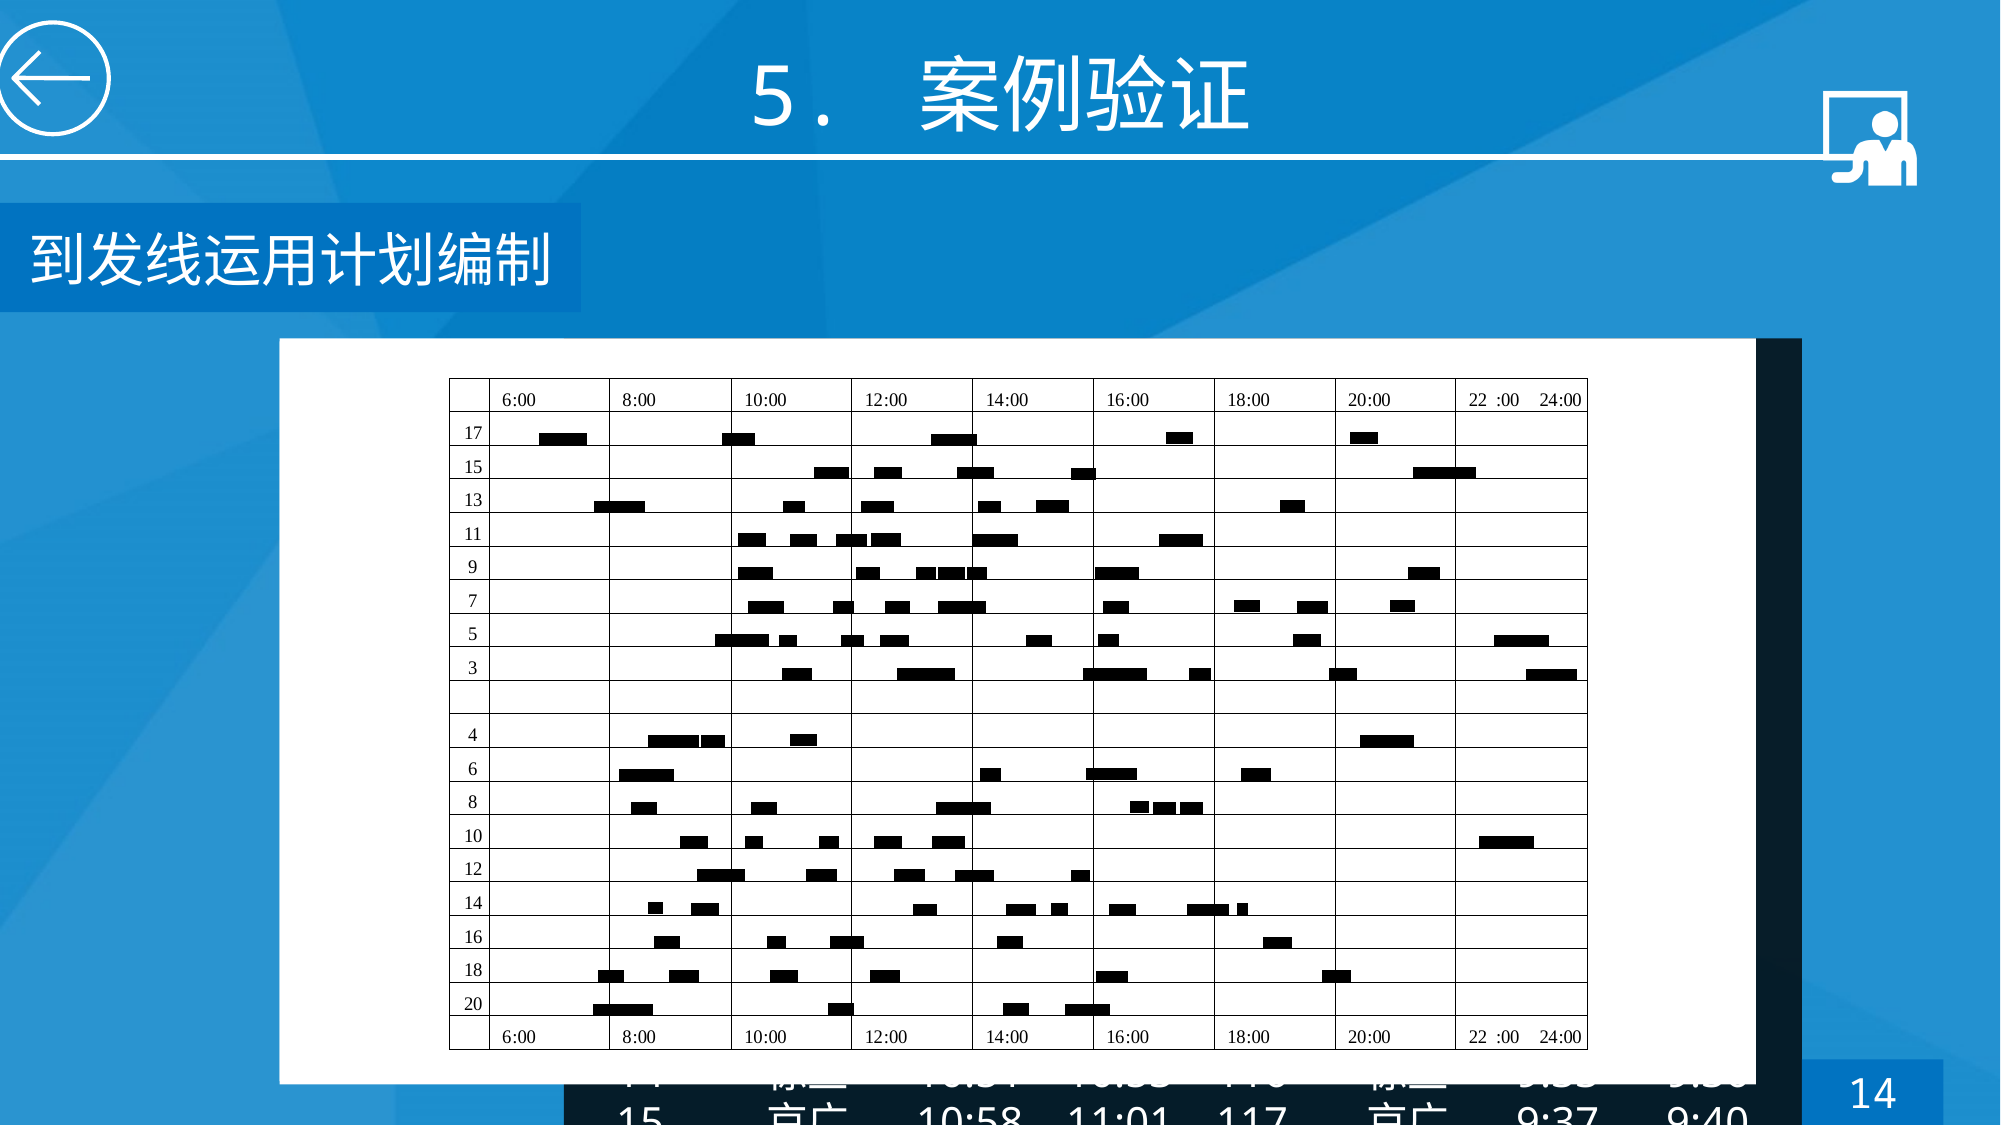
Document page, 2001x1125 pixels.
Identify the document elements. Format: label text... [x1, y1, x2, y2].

text_box 序号 场别 到时 开时 序号 场别 到时 开时 1 京广 始发 7:32 103 京广 8:04 8:06 2 徐兰 始发 8:05 104 徐兰 8:13 8:17 3 京广 始发 8:30 105 京广 8:28 8:33 4 徐兰 始发 8:52 106 京广 始发 8:36 5 京广 10:13 10:22 107 徐兰 8:39 8:42 6 徐兰 10:16 10:19 108 京广 8:40 终到 7 徐兰 10:20 10:26 109 京广 8:45 8:48 8 京广 始发 10:32 110 徐兰 8:52 8:57 9 徐兰 10:22 10:42 111 京广 始发 9:00 10 京广 10:27 10:30 112 京广 9:05 9:08 11 京广 10:33 10:36 113 徐兰 9:13 9:16 12 徐兰 10:42 10:45 114 京广 9:25 9:28 13 京广 10:46 10:49 115 京广 9:29 9:32 14 徐兰 10:51 10:53 116 徐兰 9:33 9:36 15 京广 10:58 11:01 117 京广 9:37 9:40 16 京广 11:04 11:07 118 徐兰 9:40 9:43 17 京广 11:12 11:17 119 徐兰 9:42 终到 18 徐兰 11:17 11:20 120 京广 9:48 9:51 19 京广 11:22 11:25 121 徐兰 9:59 10:02 20 徐兰 始发 11:32 122 京广 始发 10:06 21 徐兰 11:27 11:30 123 徐兰 10:11 10:14 22 徐兰 11:38 11:43 124 徐兰 10:14 10:17 23 徐兰 11:44 11:47 125 徐兰 10:19 10:24 24 京广 11:50 11:54 126 京广 10:22 10:26 25 徐兰 始发 12:14 127 徐兰 10:28 10:31 26 京广 11:54 11:59 128 徐兰 10:31 终到 27 徐兰 12:00 12:28 129 徐兰 始发 10:36 28 京广 12:04 12:09 130 京广 10:40 10:44 29 京广 12:05 12:08 131 京广 10:47 10:50 30 京广 12:19 12:23 132 徐兰 10:52 10:55 31 徐兰 12:25 12:30 133 京广 10:58 11:01 32 京广 12:30 12:33 134 徐兰 11:19 11:24 33 京广 12:36 12:44 135 京广 11:23 11:26 34 京广 12:39 12:42 136 徐兰 11:29 11:32 35 徐兰 12:44 12:47 137 徐兰 11:34 终到 36 京广 12:48 12:51 138 徐兰 始发 10:30 37 京广 12:51 12:54 139 京广 11:34 11:39 38 徐兰 12:56 12:59 140 徐兰 11:36 11:40 39 徐兰 13:07 13:11 141 京广 11:41 11:45 40 徐兰 13:16 13:20 142 徐兰 11:48 11:51 41 京广 13:19 13:22 143 京广 11:55 11:58 42 徐兰 13:25 13:28 144 京广 12:05 12:08 43 京广 13:28 终到 145 徐兰 12:17 12:22 44 京广 始发 13:37 146 徐兰 12:25 12:30 45 京广 13:46 13:50 147 徐兰 12:29 12:31 46 徐兰 13:49 13:54 148 京广 12:36 12:44 47 徐兰 13:54 13:57 149 京广 12:41 12:45 48 徐兰 13:58 14:03 150 徐兰 12:48 12:51 49 京广 14:04 14:09 151 徐兰 12:55 12:59 50 京广 始发 14:10 152 京广 13:02 13:07 51 京广 14:11 14:14 153 徐兰 13:08 13:12 52 徐兰 14:16 14:19 154 京广 13:13 13:15 53 京广 14:22 14:26 155 京广 13:28 终到 54 徐兰 14:28 终到 156 徐兰 13:35 13:39 55 京广 始发 14:35 157 徐兰 13:40 13:43 56 徐兰 始发 15:02 158 京广 13:48 13:51 57 徐兰 15:07 15:11 159 徐兰 13:55 13:59 58 徐兰 15:14 15:21 160 徐兰 14:04 14:07 59 京广 15:19 15:22 161 京广 14:11 14:14 60 徐兰 15:24 15:27 162 京广 14:17 14:26 61 京广 15:27 15:30 163 徐兰 14:28 终到 62 徐兰 15:32 终到 164 徐兰 14:33 14:36 63 徐兰 始发 15:36 165 京广 14:42 14:45 64 徐兰 15:43 15:47 166 京广 14:53 14:56 65 徐兰 15:51 15:54 167 京广 14:57 15:00 66 京广 15:56 15:59 168 徐兰 15:09 15:12 67 京广 16:00 终到 169 徐兰 15:17 15:20 68 徐兰 16:07 16:10 170 徐兰 15:19 15:23 69 徐兰 16:11 16:14 171 京广 15:26 15:29 70 京广 16:17 16:20 172 徐兰 15:31 15:34 71 徐兰 16:22 16:26 173 徐兰 15:39 15:42 72 徐兰 16:24 16:27 174 京广 15:48 15:53 73 京广 16:27 16:30 175 徐兰 15:53 15:56 74 徐兰 16:31 终到 176 京广 15:57 终到 75 京广 始发 16:45 177 京广 始发 16:18 76 徐兰 始发 16:49 178 京广 16:23 终到 77 京广 17:11 终到 179 徐兰 16:23 终到 78 徐兰 17:17 17:20 180 京广 16:29 16:32 79 徐兰 17:24 17:27 181 京广 16:34 16:37 80 京广 17:29 17:32 182 徐兰 16:39 16:42 81 徐兰 17:35 17:38 183 京广 16:48 16:54 82 徐兰 17:41 17:45 184 徐兰 17:04 17:07 83 京广 17:46 17:49 185 京广 17:13 17:16 84 徐兰 17:58 18:13 186 徐兰 始发 15:18 85 徐兰 18:01 18:03 187 徐兰 17:18 17:22 86 徐兰 18:19 终到 188 徐兰 17:30 终到 87 京广 18:38 18:41 189 徐兰 始发 17:32 88 京广 19:24 19:28 190 京广 17:40 17:45 89 徐兰 19:33 终到 191 徐兰 17:52 17:55 90 京广 19:40 19:44 192 京广 18:07 18:11 91 京广 19:45 19:50 193 徐兰 18:17 18:20 92 徐兰 19:57 20:12 194 京广 18:27 18:30 93 徐兰 20:05 20:08 195 徐兰 18:34 终到 94 京广 20:11 20:15 196 徐兰 18:41 18:44 95 京广 20:32 20:36 197 京广 18:50 18:53 96 徐兰 20:49 20:52 198 京广 19:06 19:11 97 京广 21:09 21:13 199 徐兰 19:25 终到 98 京广 21:26 终到 200 徐兰 始发 19:31 99 京广 21:34 21:37 201 京广 20:04 20:08 100 徐兰 22:37 终到 202 徐兰 20:06 20:15 101 京广 22:44 终到 203 京广 20:25 终到 102 京广 23:14 终到 204 京广 22:31 终到 [563, 338, 1802, 1125]
text_box [0, 20, 111, 137]
picture [0, 0, 2001, 1125]
text_box 14 [1801, 1059, 1944, 1125]
text_box 到发线运用计划编制 [0, 202, 582, 313]
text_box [279, 341, 1756, 1085]
text_box 5. 案例验证 [663, 35, 1337, 141]
picture [0, 25, 106, 132]
